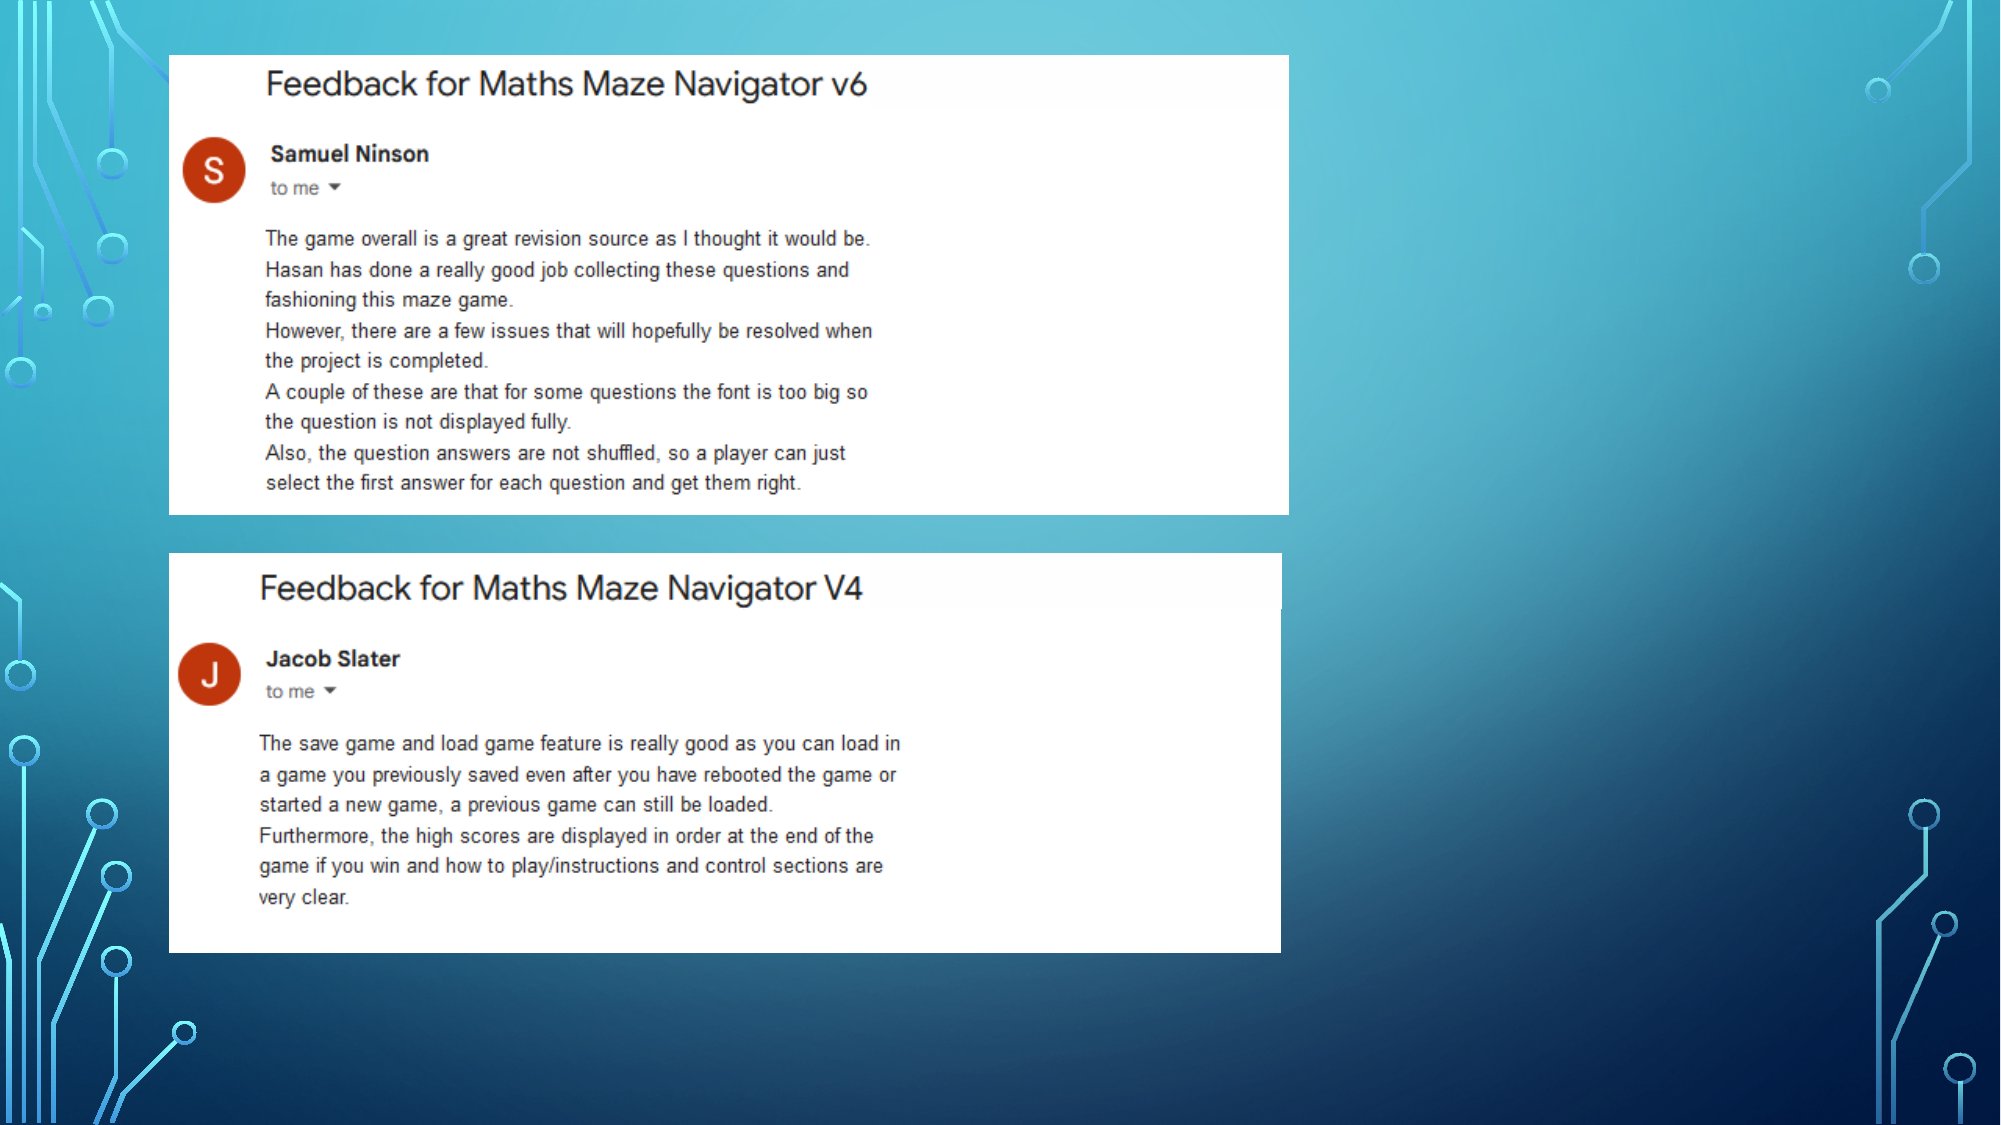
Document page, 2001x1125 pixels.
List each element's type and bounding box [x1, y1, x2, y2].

picture [169, 553, 1283, 953]
picture [169, 54, 1289, 515]
